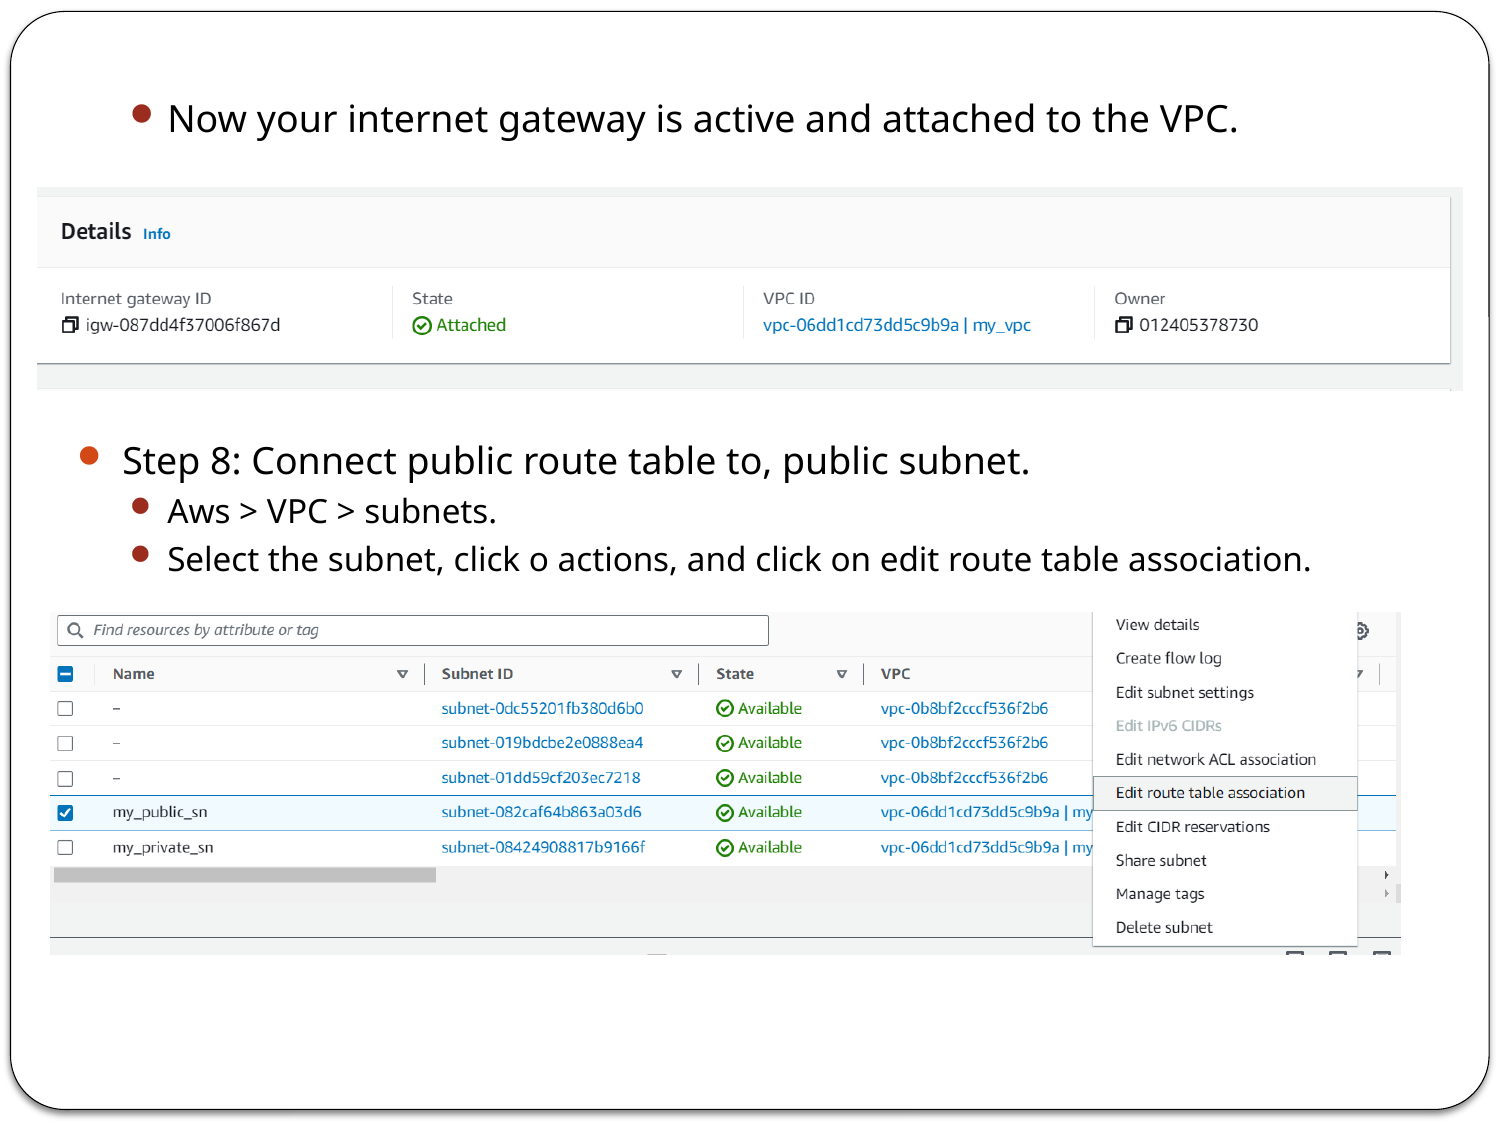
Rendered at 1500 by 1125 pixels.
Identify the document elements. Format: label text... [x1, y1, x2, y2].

list Now your internet gateway is active and attached to the VPC. Step 8: Connect public route table to, public subnet. Aws > VPC > subnets. Select the subnet, click o actions, and click on edit route table association. [62, 399, 1425, 838]
list Now your internet gateway is active and attached to the VPC. Step 8: Connect public route table to, public subnet. Aws > VPC > subnets. Select the subnet, click o actions, and click on edit route table association. [62, 87, 1425, 185]
picture [37, 187, 1463, 391]
picture [49, 612, 1402, 956]
